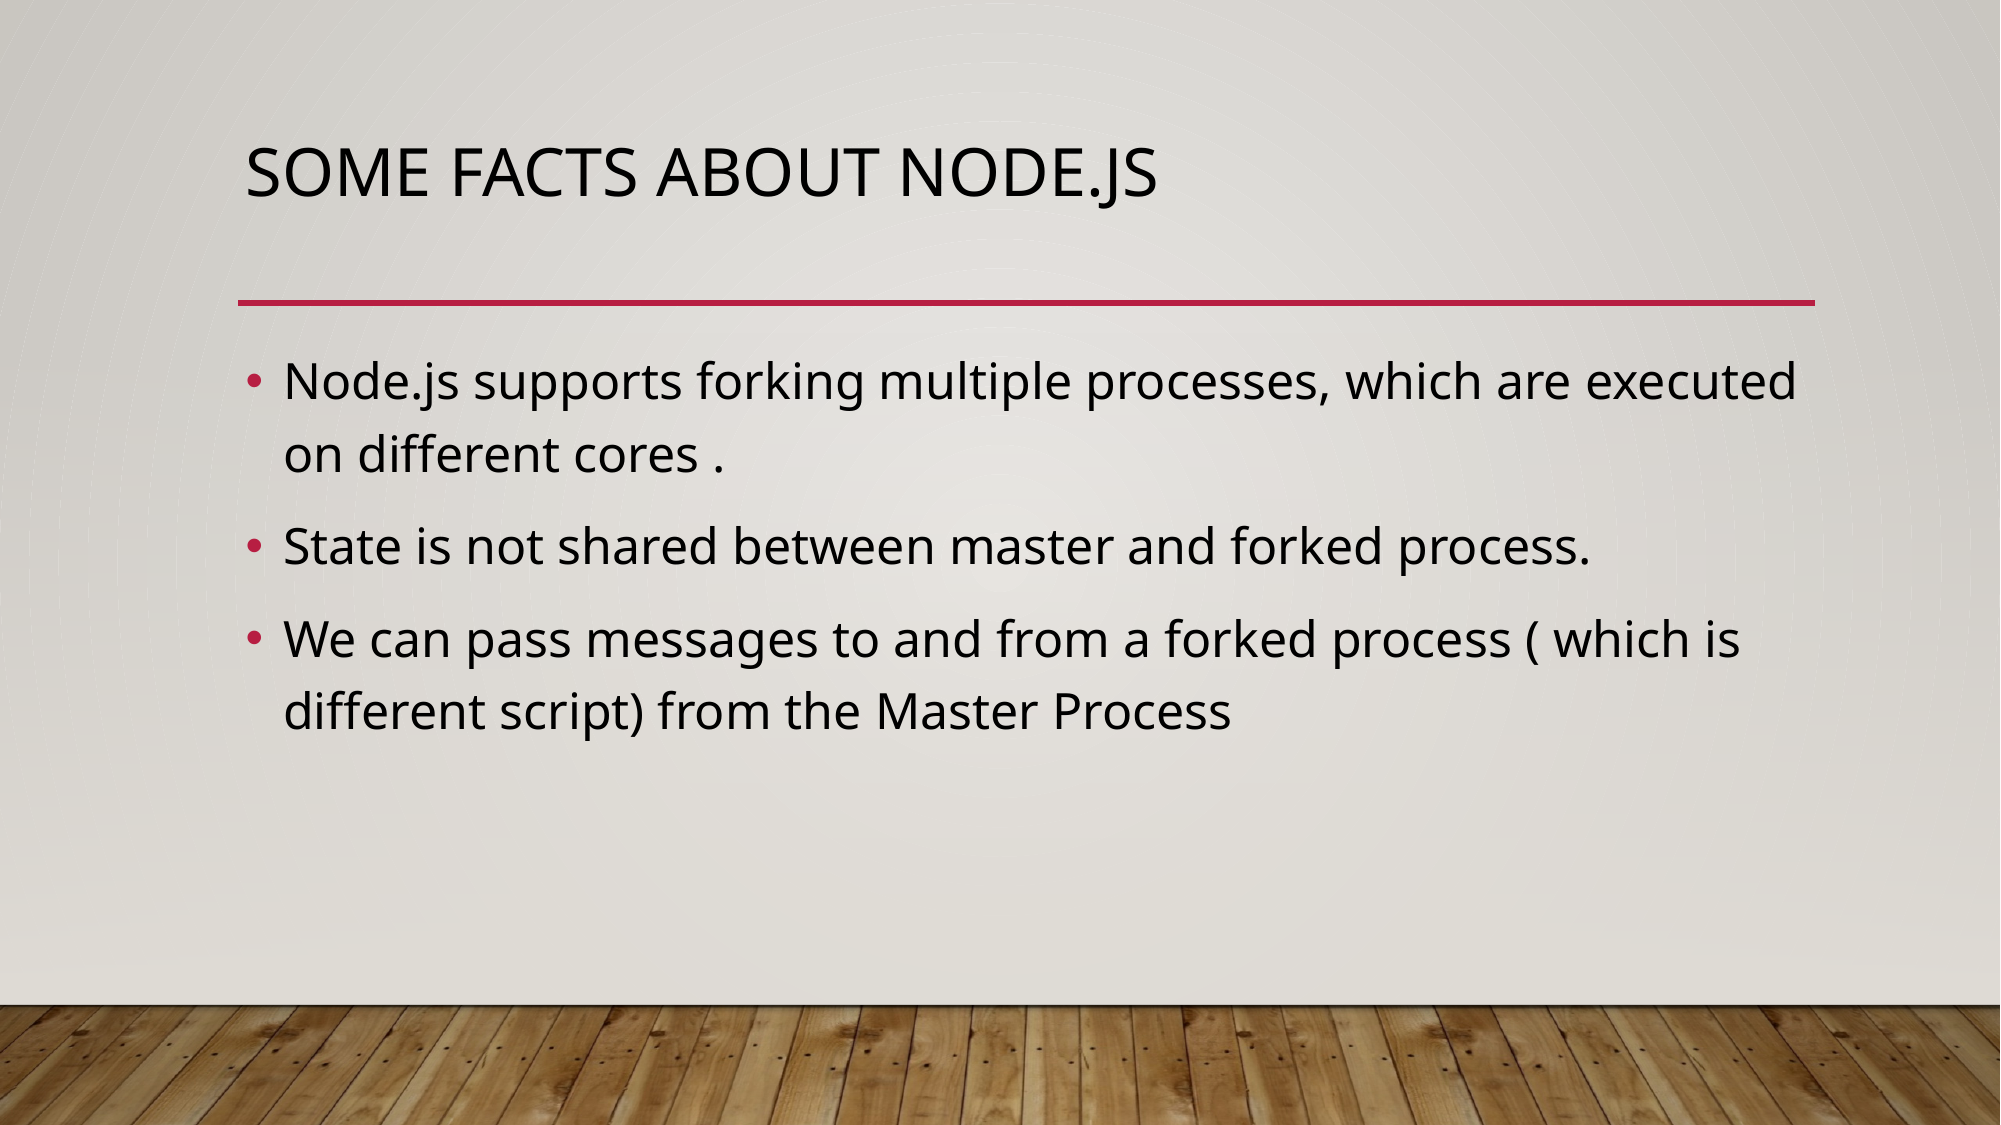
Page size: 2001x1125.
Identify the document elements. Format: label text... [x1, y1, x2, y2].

list Node.js supports forking multiple processes, which are executed on different cores . State is not shared between master and forked process. We can pass messages to and from a forked process ( which is different script) from the Master Process [237, 330, 1814, 898]
title Some facts about Node.js [237, 131, 1814, 305]
picture [0, 1005, 2000, 1125]
